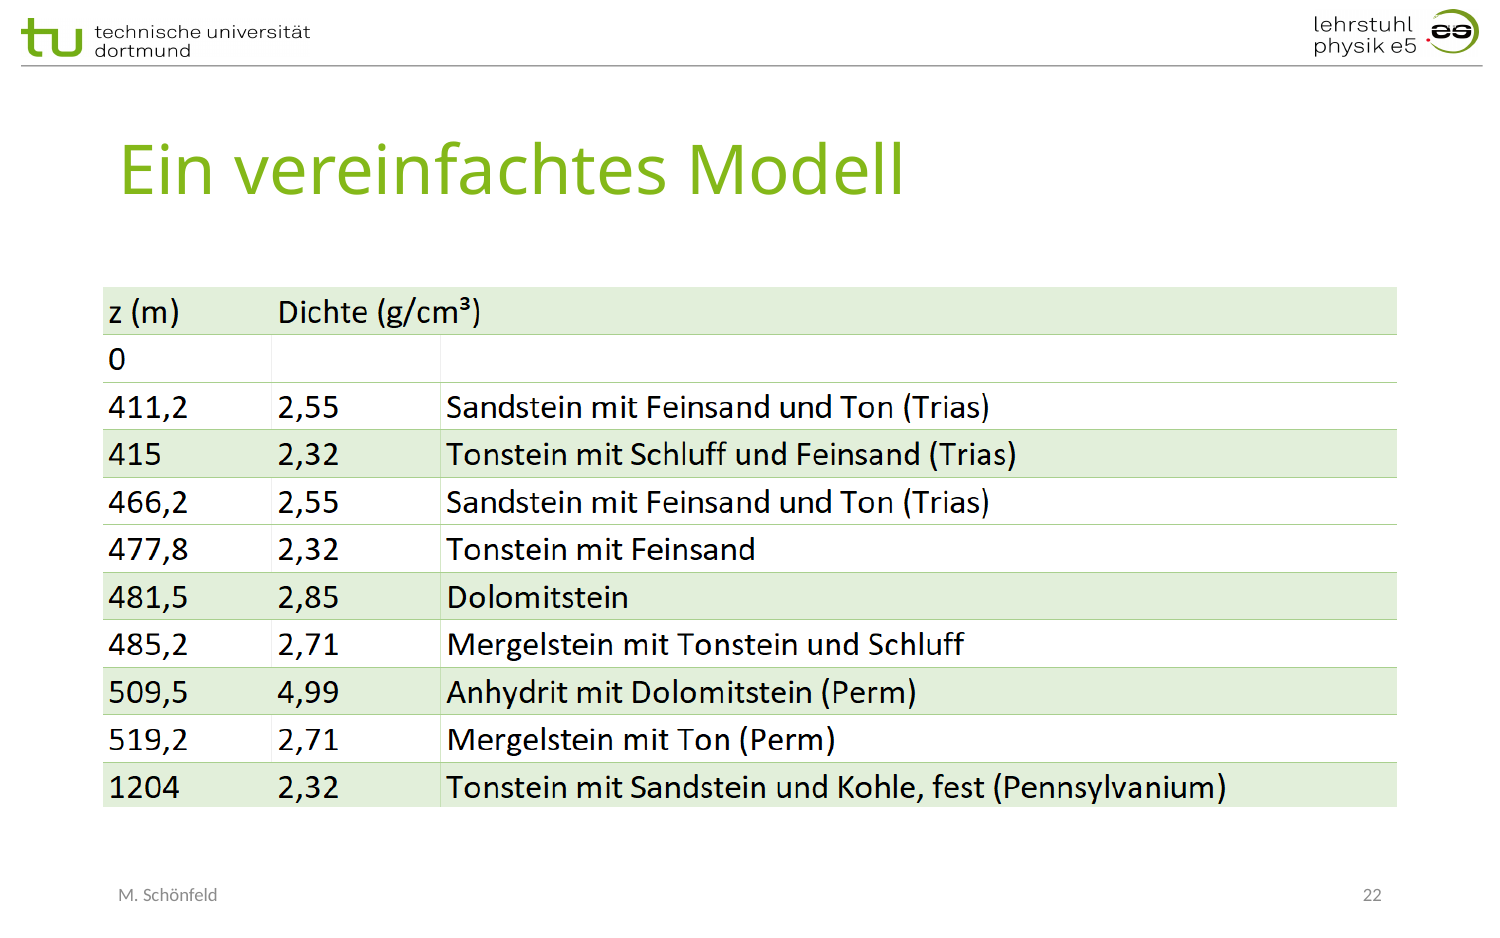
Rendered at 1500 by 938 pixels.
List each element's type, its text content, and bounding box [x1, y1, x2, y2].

slide_number M. Schönfeld [103, 868, 441, 919]
picture [1315, 9, 1479, 57]
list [103, 287, 1397, 807]
title Ein vereinfachtes Modell [103, 82, 1397, 264]
slide_number 22 [1059, 868, 1397, 919]
picture [21, 18, 310, 57]
